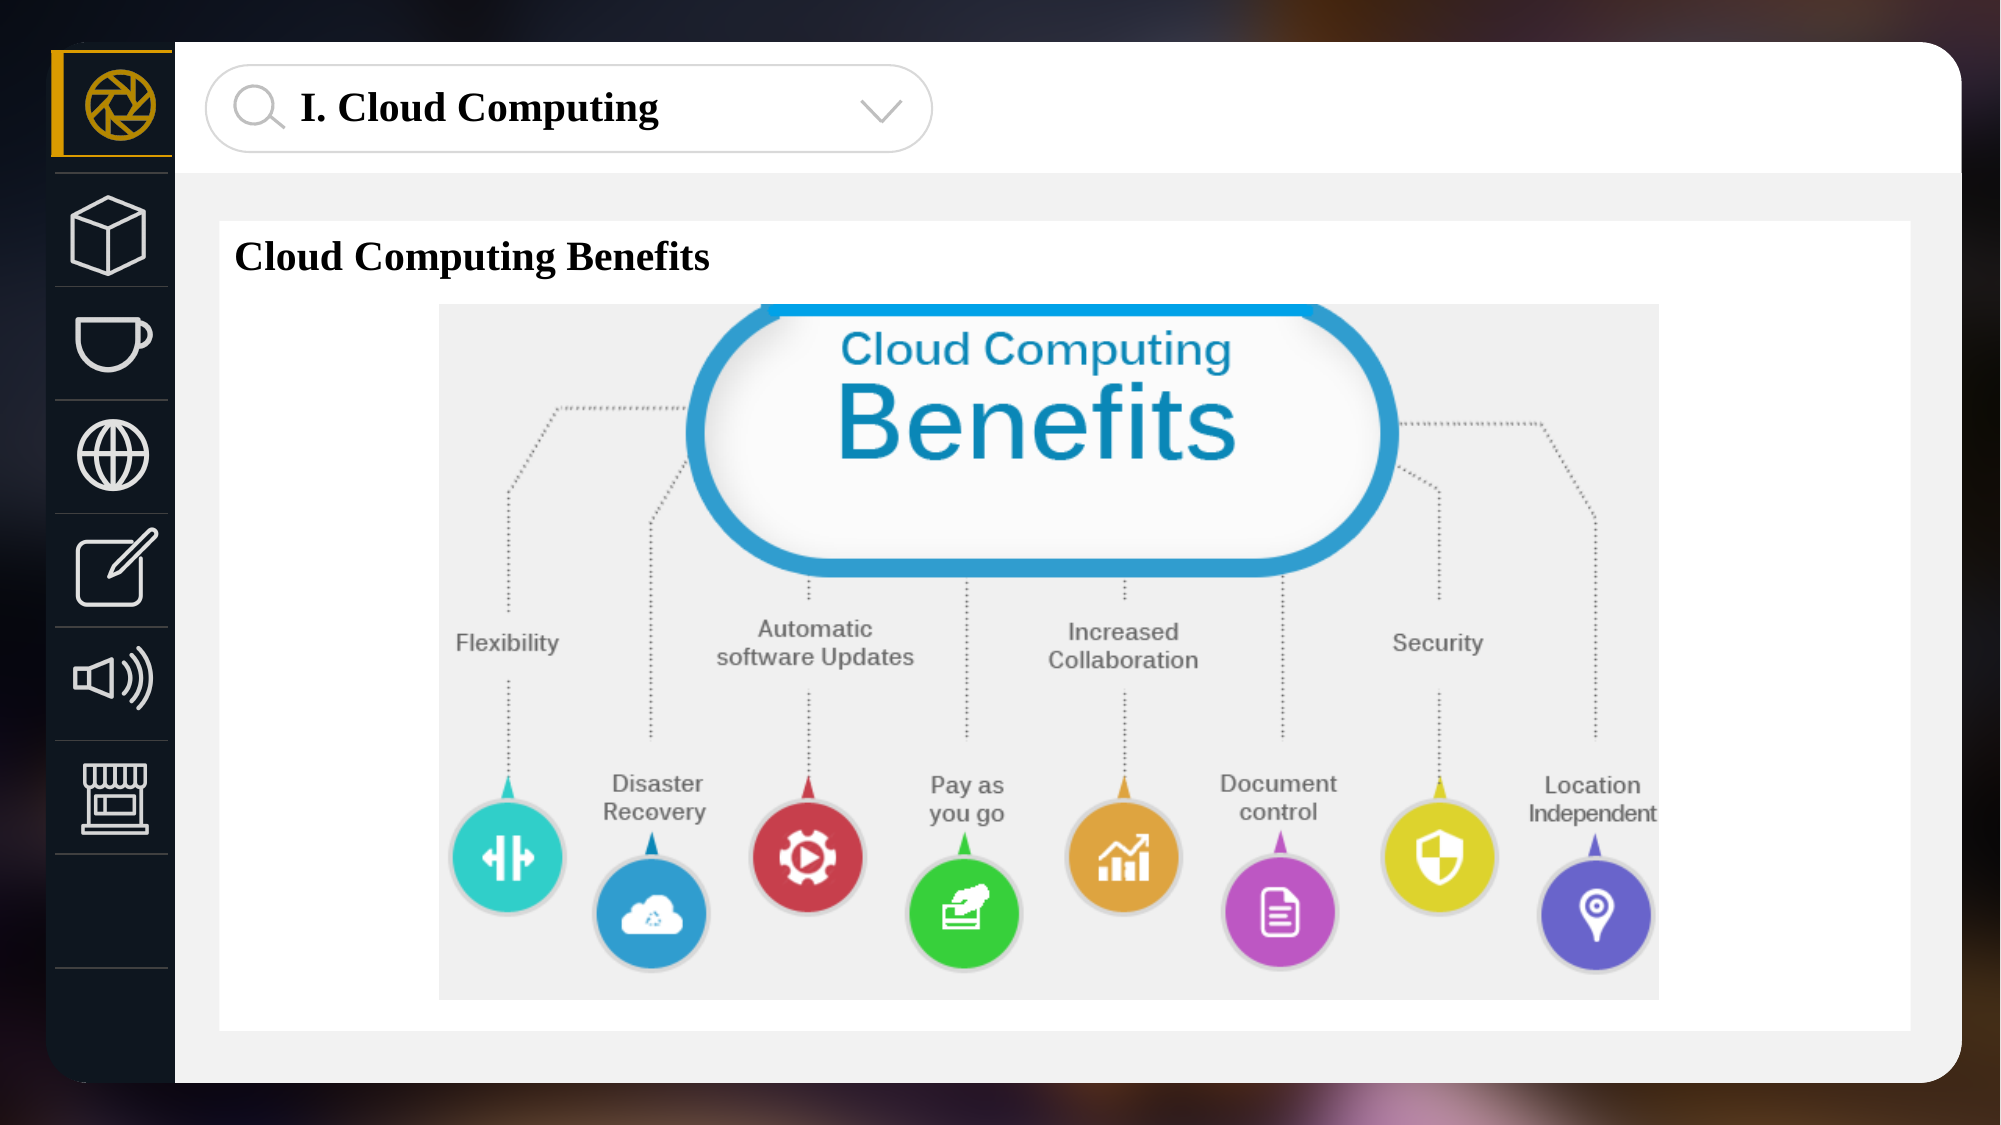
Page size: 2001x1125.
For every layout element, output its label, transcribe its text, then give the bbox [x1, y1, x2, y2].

text_box I. Cloud Computing [285, 72, 888, 137]
text_box [218, 220, 1912, 1032]
picture [0, 0, 2001, 1125]
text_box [51, 40, 185, 170]
text_box Cloud Computing Benefits [219, 220, 823, 286]
